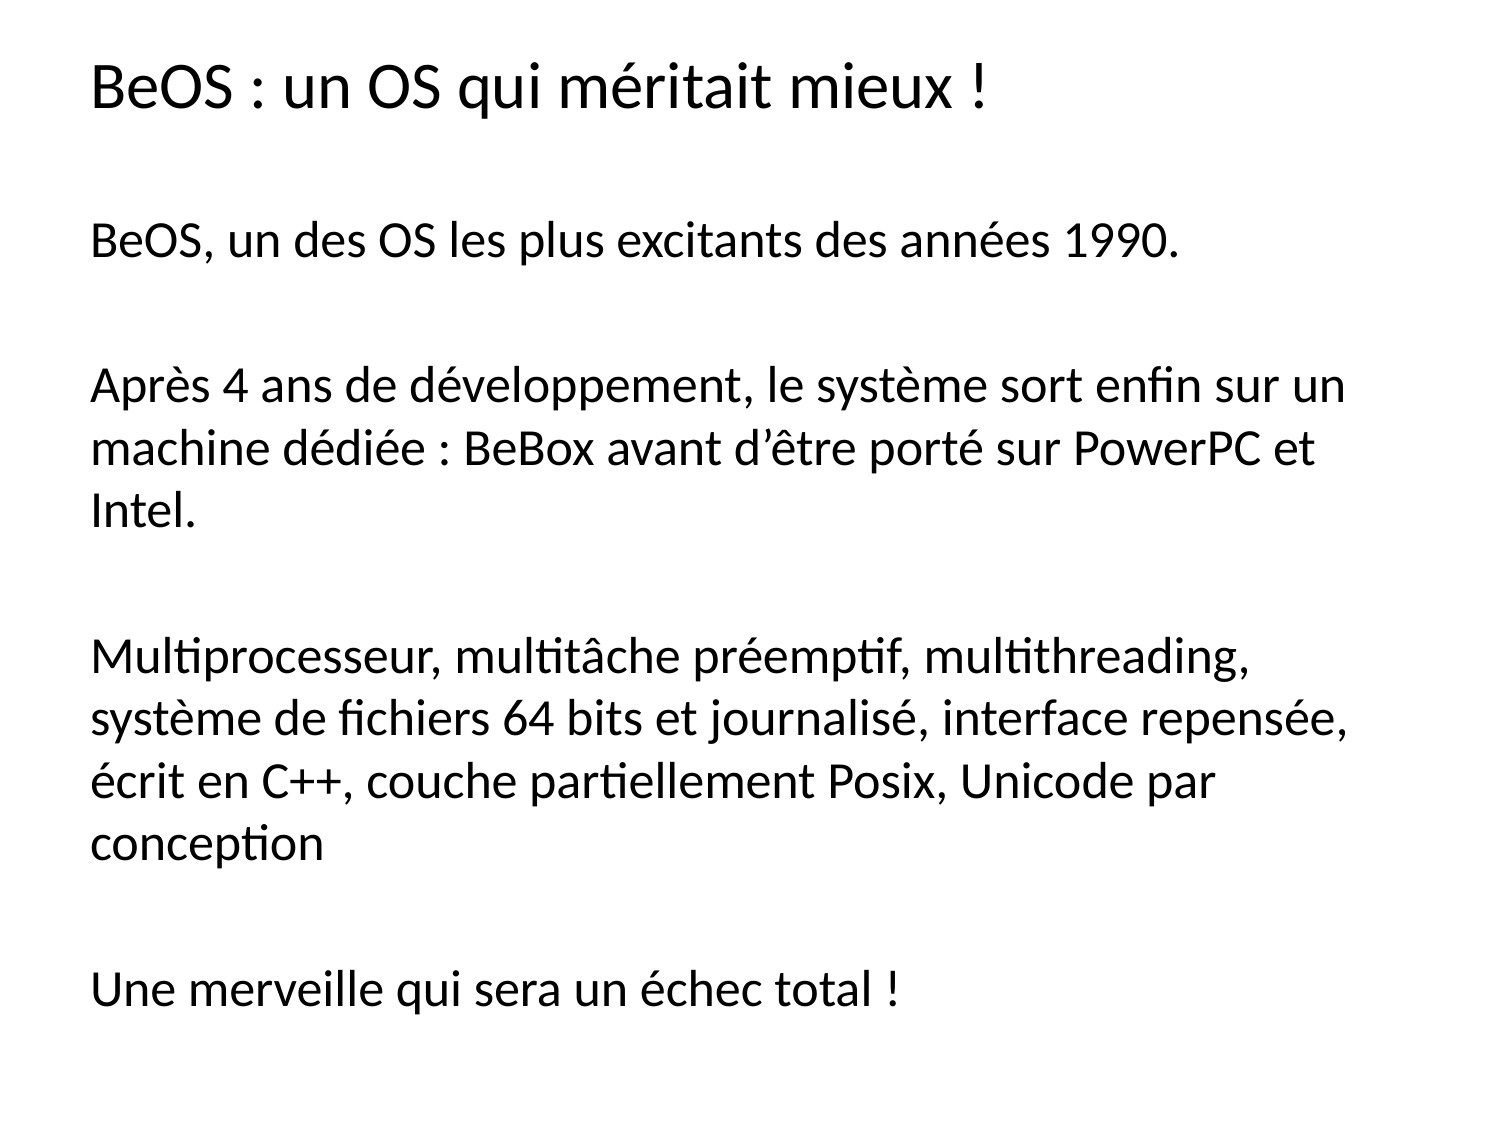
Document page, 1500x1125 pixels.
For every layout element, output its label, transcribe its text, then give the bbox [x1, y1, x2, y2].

list BeOS : un OS qui méritait mieux ! BeOS, un des OS les plus excitants des années 1990. Après 4 ans de développement, le système sort enfin sur un machine dédiée : BeBox avant d’être porté sur PowerPC et Intel. Multiprocesseur, multitâche préemptif, multithreading, système de fichiers 64 bits et journalisé, interface repensée, écrit en C++, couche partiellement Posix, Unicode par conception Une merveille qui sera un échec total ! [75, 34, 1425, 1055]
